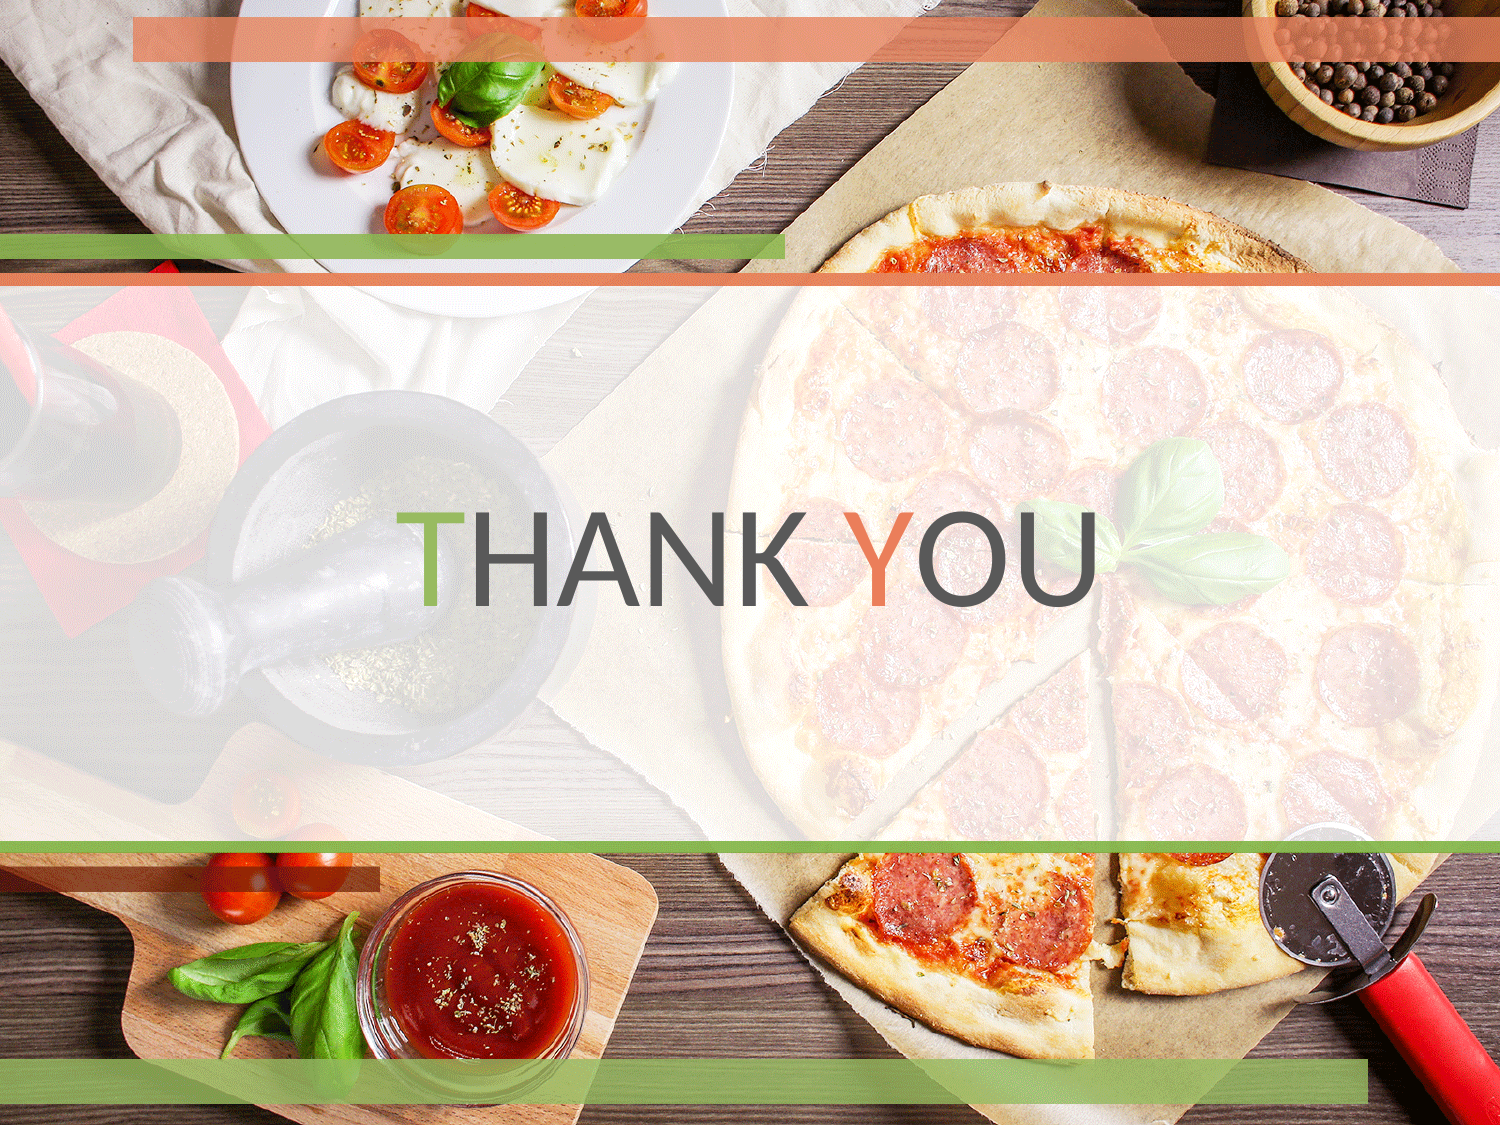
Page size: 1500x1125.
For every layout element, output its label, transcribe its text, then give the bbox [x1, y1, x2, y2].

picture [0, 0, 1500, 439]
picture [0, 658, 1500, 1125]
title THANK YOU [0, 439, 1500, 658]
